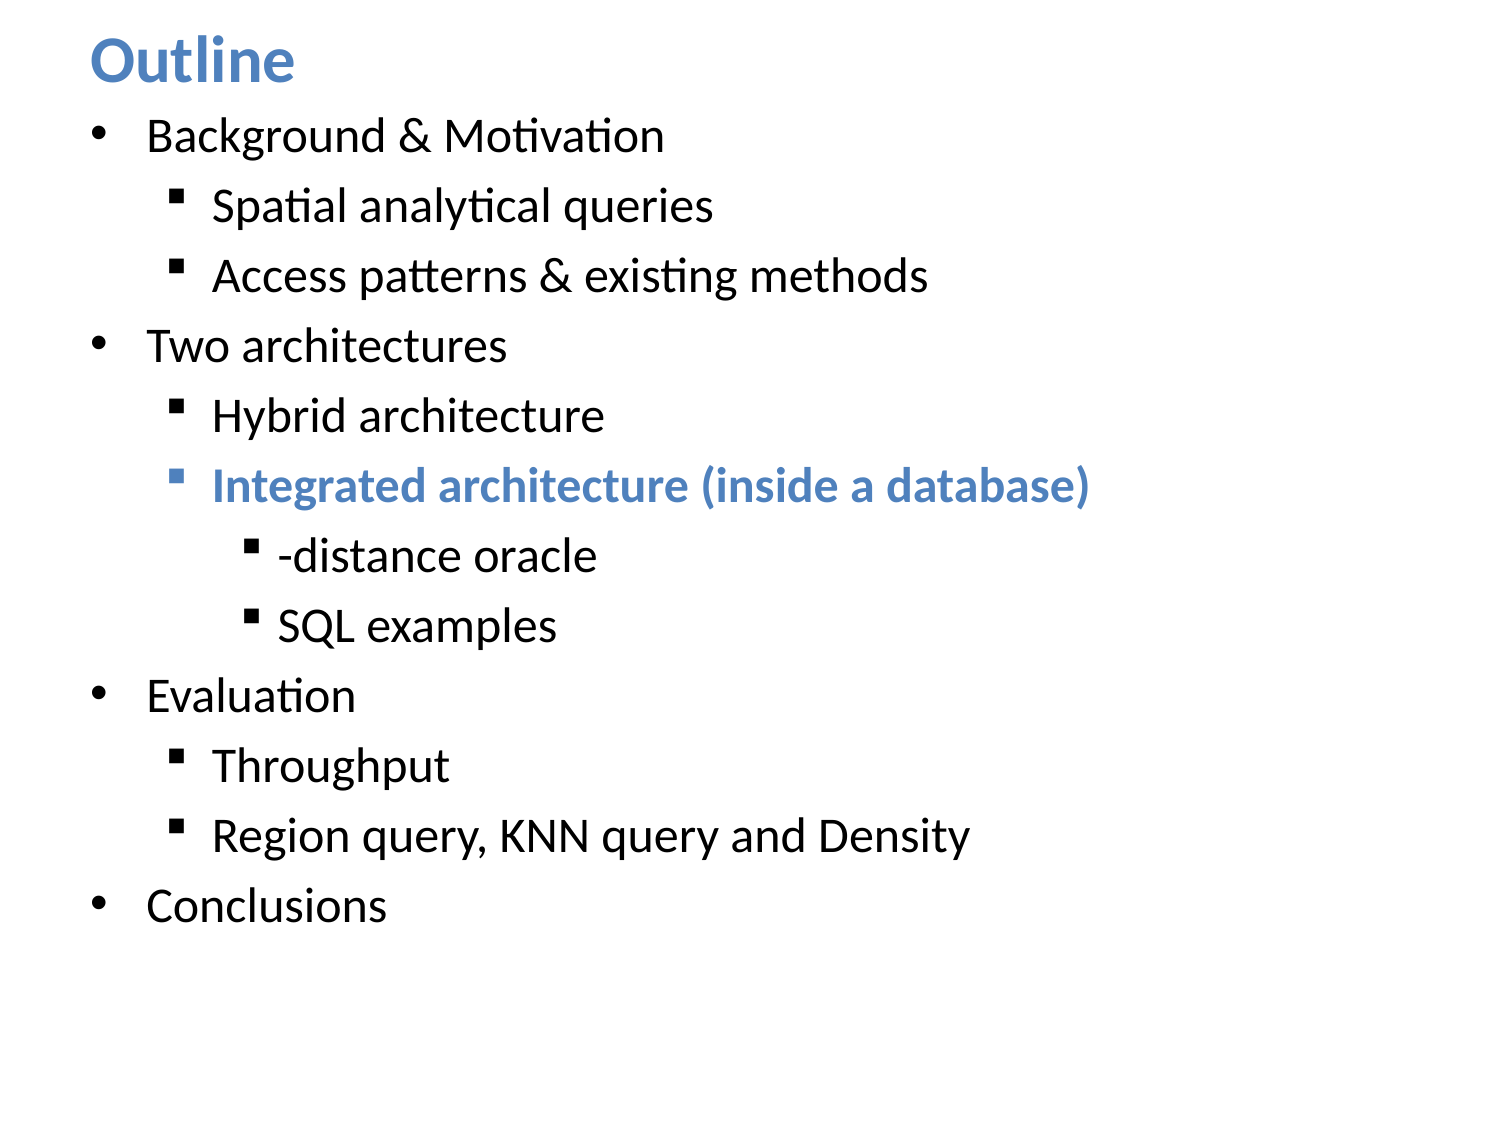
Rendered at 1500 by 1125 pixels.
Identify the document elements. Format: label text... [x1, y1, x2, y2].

title Outline [75, 0, 1425, 150]
